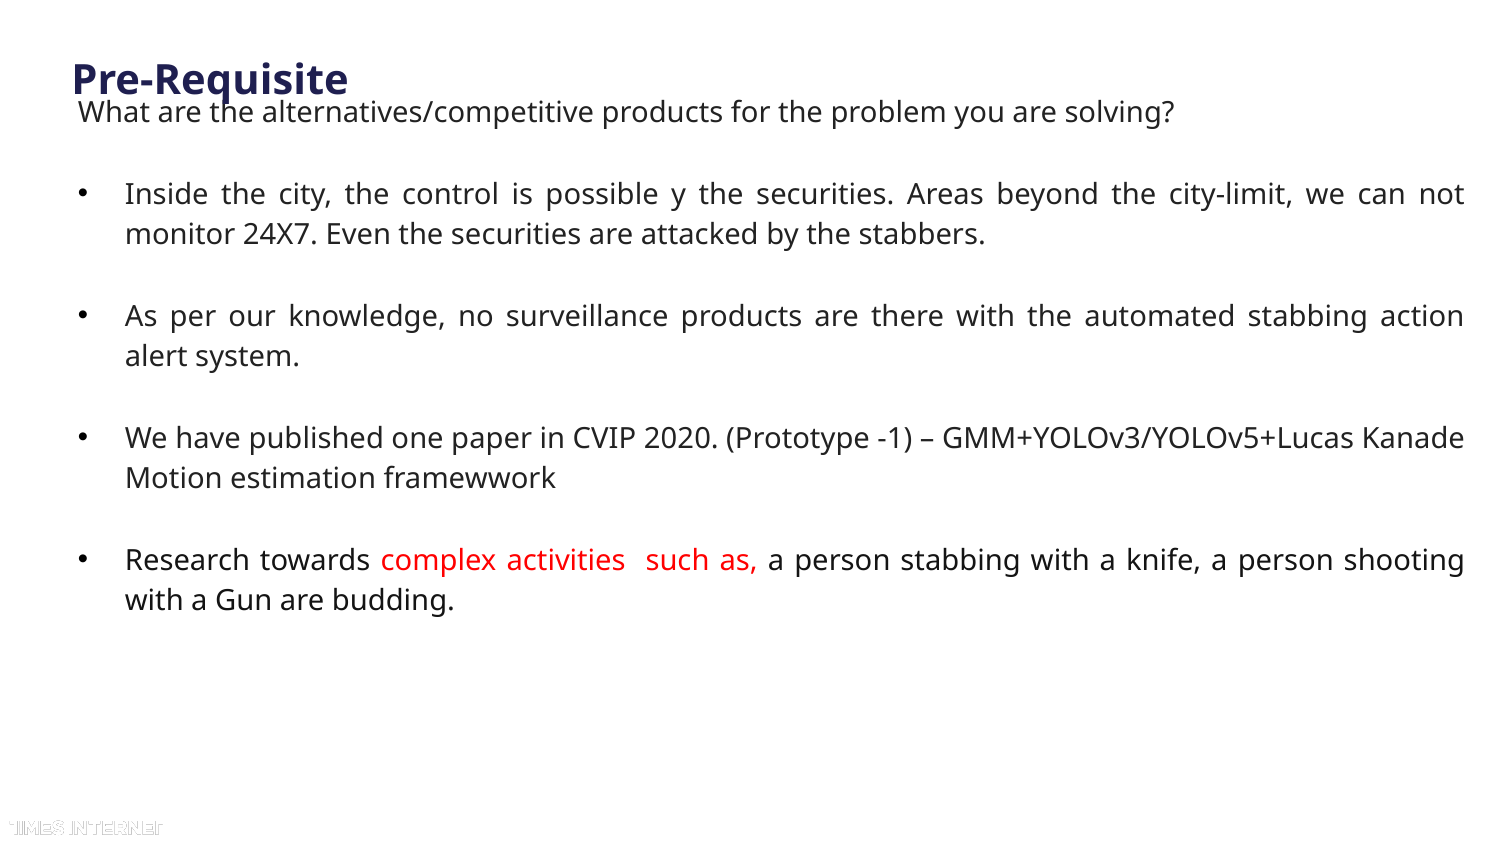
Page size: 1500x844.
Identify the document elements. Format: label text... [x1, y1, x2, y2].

text_box What are the alternatives/competitive products for the problem you are solving? Inside the city, the control is possible y the securities. Areas beyond the city-limit, we can not monitor 24X7. Even the securities are attacked by the stabbers. As per our knowledge, no surveillance products are there with the automated stabbing action alert system. We have published one paper in CVIP 2020. (Prototype -1) – GMM+YOLOv3/YOLOv5+Lucas Kanade Motion estimation framewwork Research towards complex activities such as, a person stabbing with a knife, a person shooting with a Gun are budding. [62, 72, 1481, 752]
title Pre-Requisite [56, 37, 1415, 133]
picture [8, 818, 164, 837]
